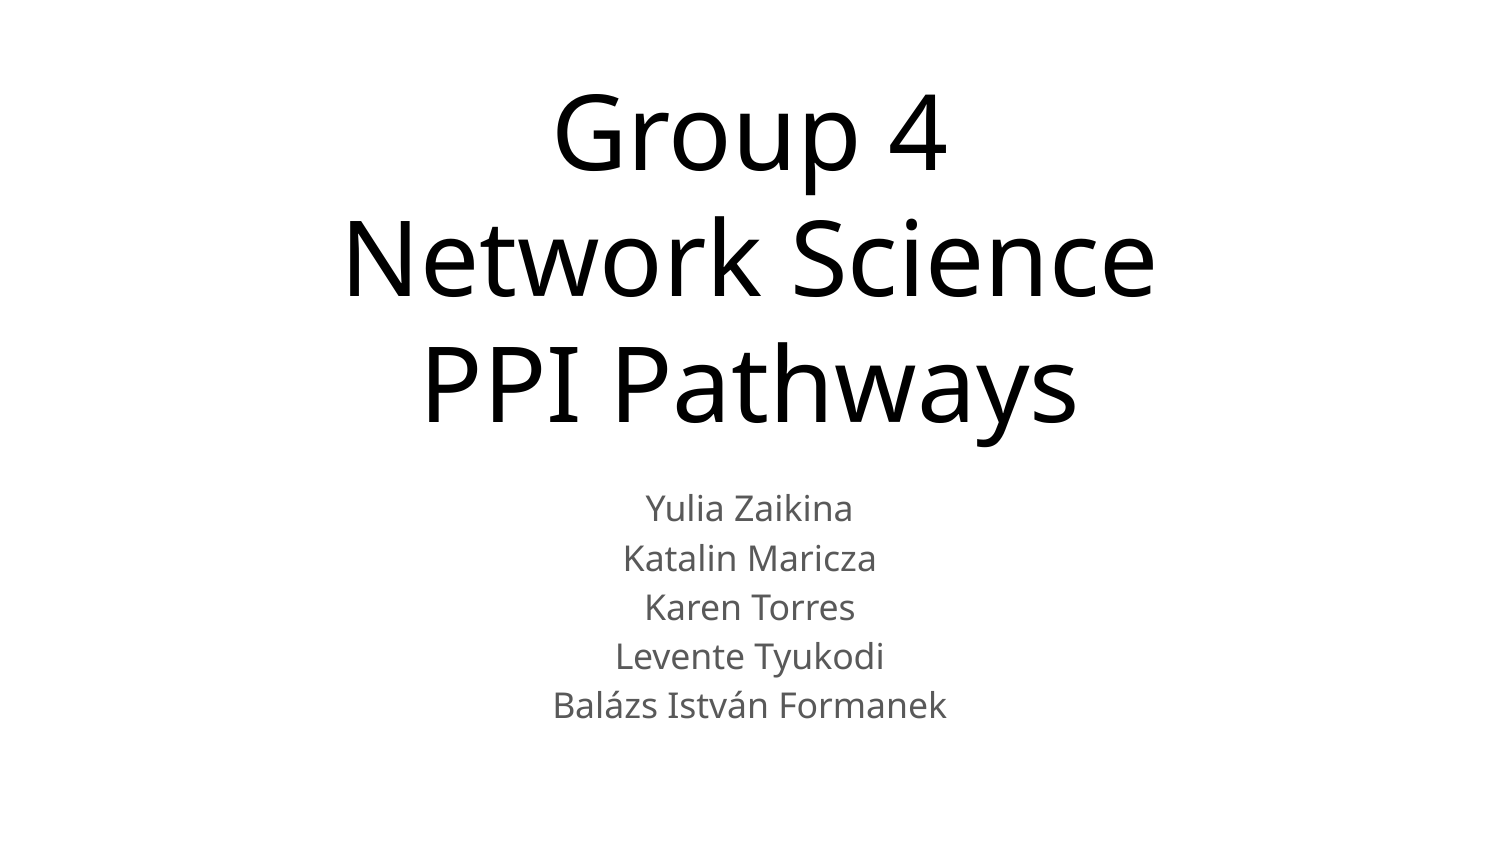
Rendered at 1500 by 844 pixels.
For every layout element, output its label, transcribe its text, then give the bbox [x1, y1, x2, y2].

title Group 4 Network Science PPI Pathways [51, 48, 1449, 459]
subtitle Yulia Zaikina Katalin Maricza Karen Torres Levente Tyukodi Balázs István Formanek [51, 464, 1449, 716]
